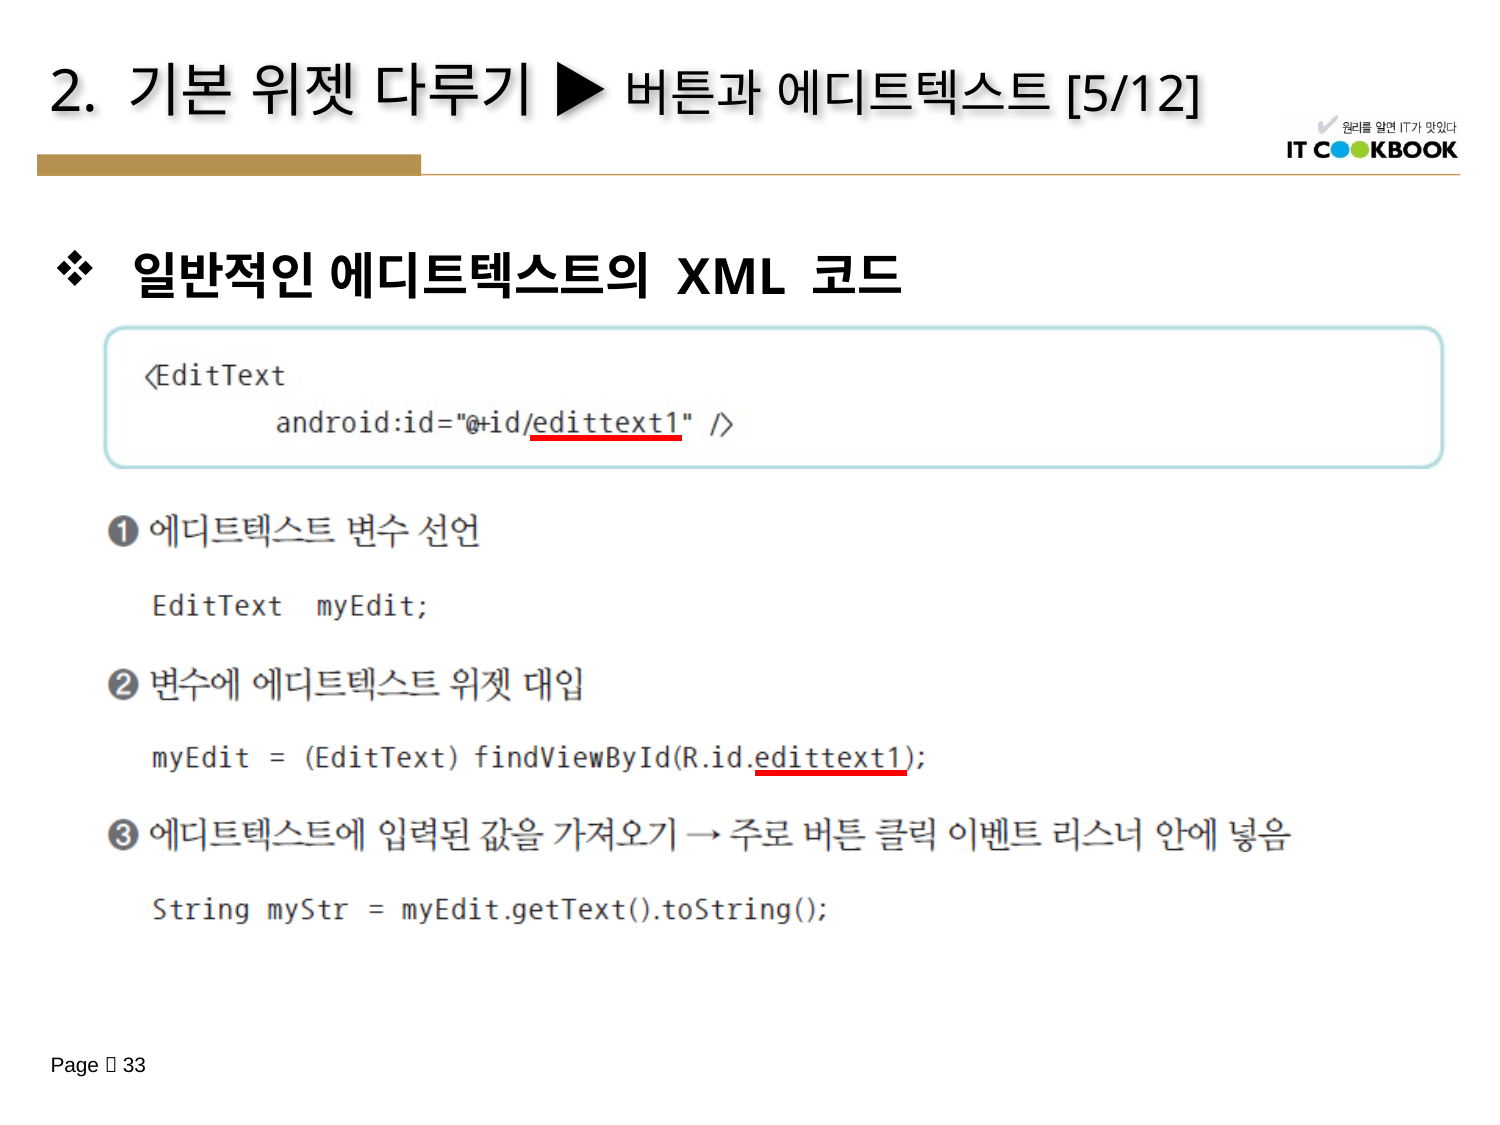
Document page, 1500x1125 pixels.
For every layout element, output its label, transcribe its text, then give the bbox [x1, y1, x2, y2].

picture [1448, 112, 1461, 160]
list 일반적인 에디트텍스트의 XML 코드 [8, 243, 1480, 1031]
picture [101, 324, 1448, 469]
picture [101, 500, 1297, 933]
title 2. 기본 위젯 다루기 ▶ 버튼과 에디트텍스트[5/12] [48, 53, 1448, 161]
